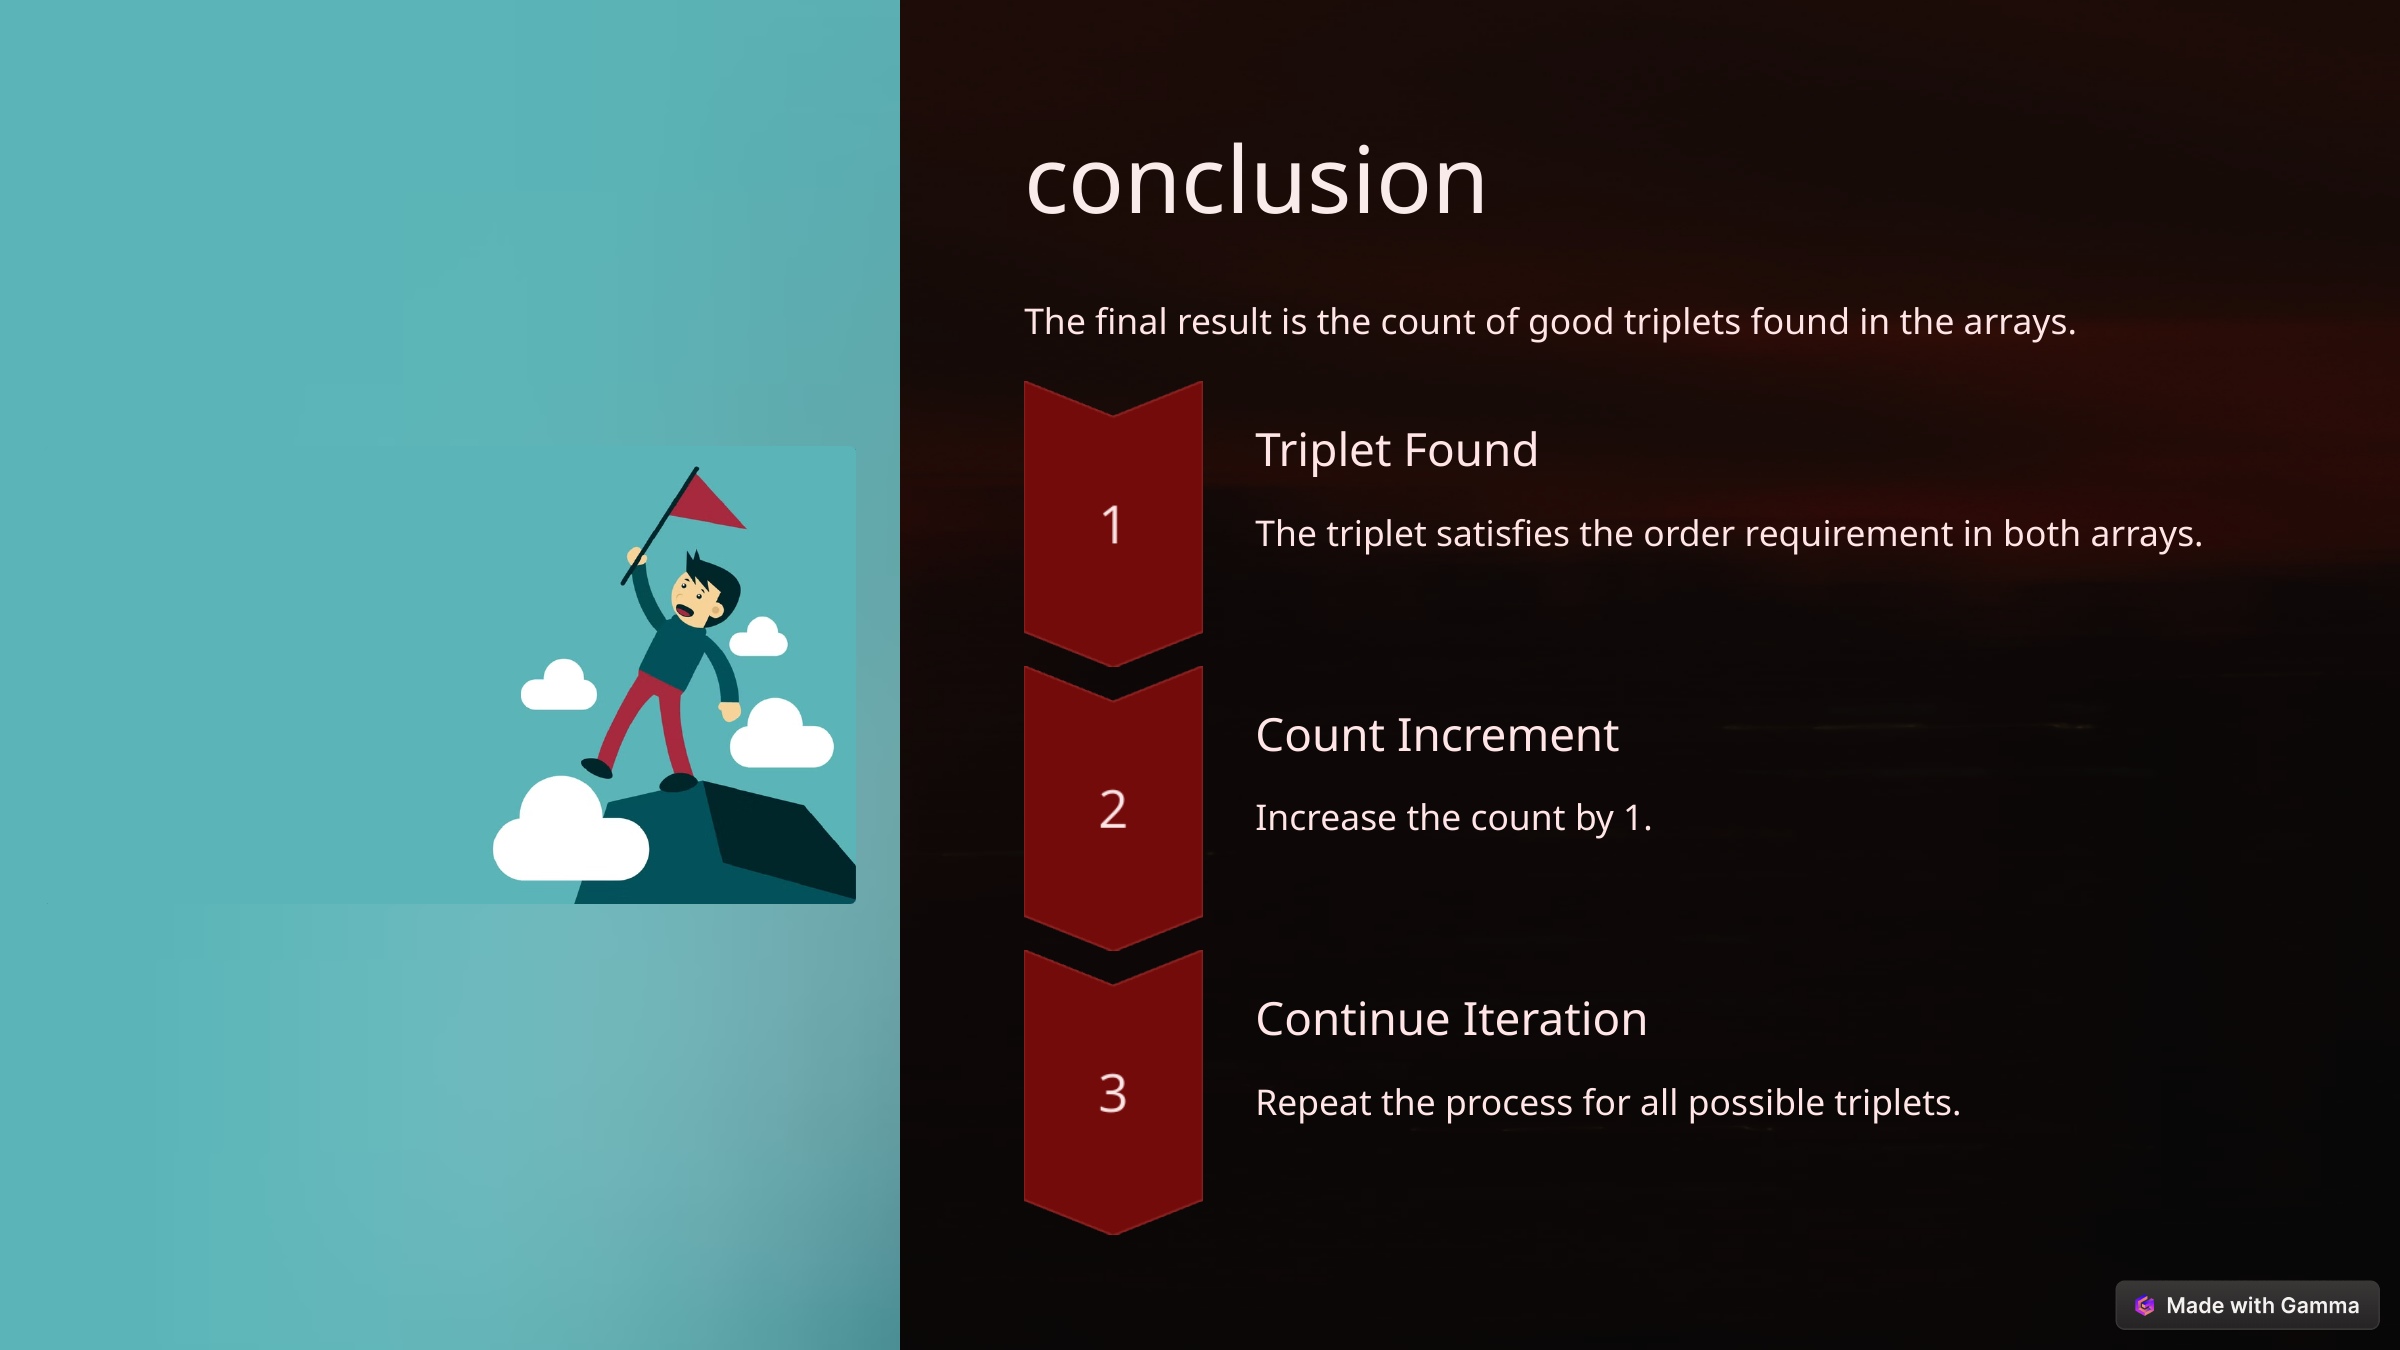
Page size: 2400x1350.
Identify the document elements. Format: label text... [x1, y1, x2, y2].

text_box The triplet satisfies the order requirement in both arrays. [1255, 497, 2276, 555]
text_box Continue Iteration [1255, 986, 1770, 1045]
text_box Triplet Found [1255, 417, 1723, 476]
picture [2106, 1271, 2389, 1339]
text_box Count Increment [1255, 701, 1730, 761]
picture [1024, 381, 1203, 1235]
text_box The final result is the count of good triplets found in the arrays. [1024, 285, 2276, 342]
text_box conclusion [1024, 114, 1960, 232]
text_box Repeat the process for all possible triplets. [1255, 1065, 2276, 1123]
text_box Increase the count by 1. [1255, 781, 2276, 839]
picture [0, 0, 900, 1350]
